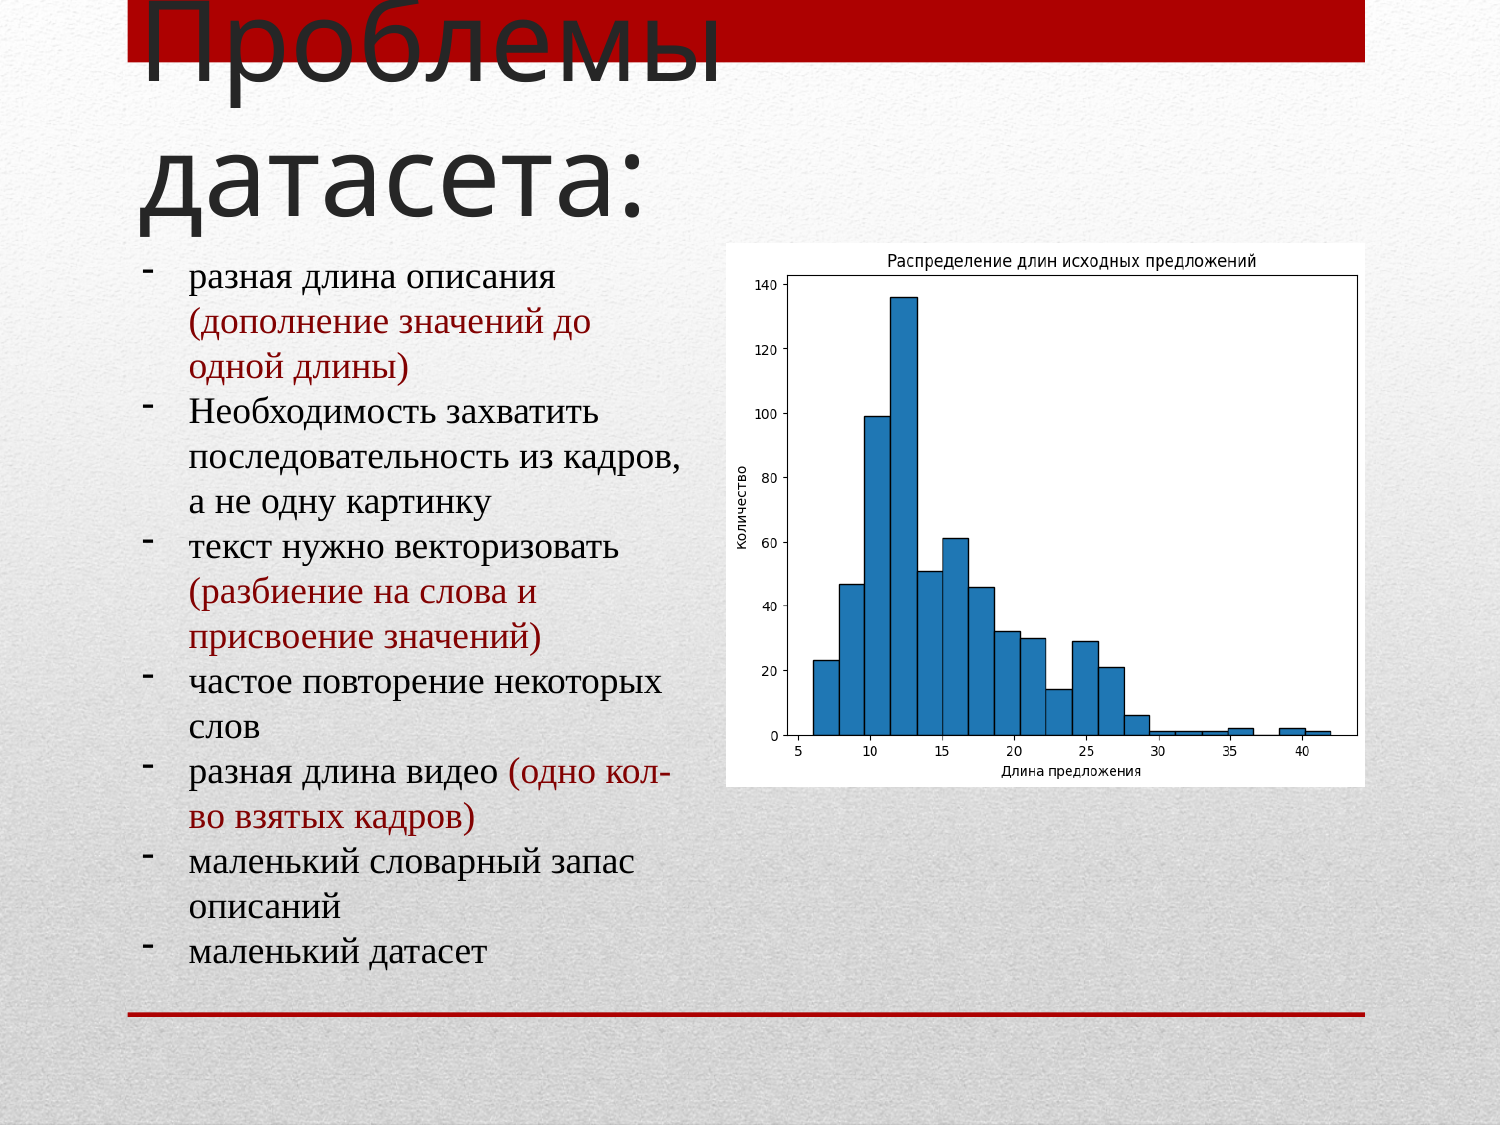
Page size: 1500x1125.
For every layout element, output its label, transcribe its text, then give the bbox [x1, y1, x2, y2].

title Проблемы датасета: [123, 90, 1237, 247]
picture [725, 242, 1365, 788]
text_box разная длина описания (дополнение значений до одной длины) Необходимость захватить последовательность из кадров, а не одну картинку текст нужно векторизовать (разбиение на слова и присвоение значений) частое повторение некоторых слов разная длина видео (одно кол-во взятых кадров) маленький словарный запас описаний маленький датасет [127, 243, 706, 1024]
